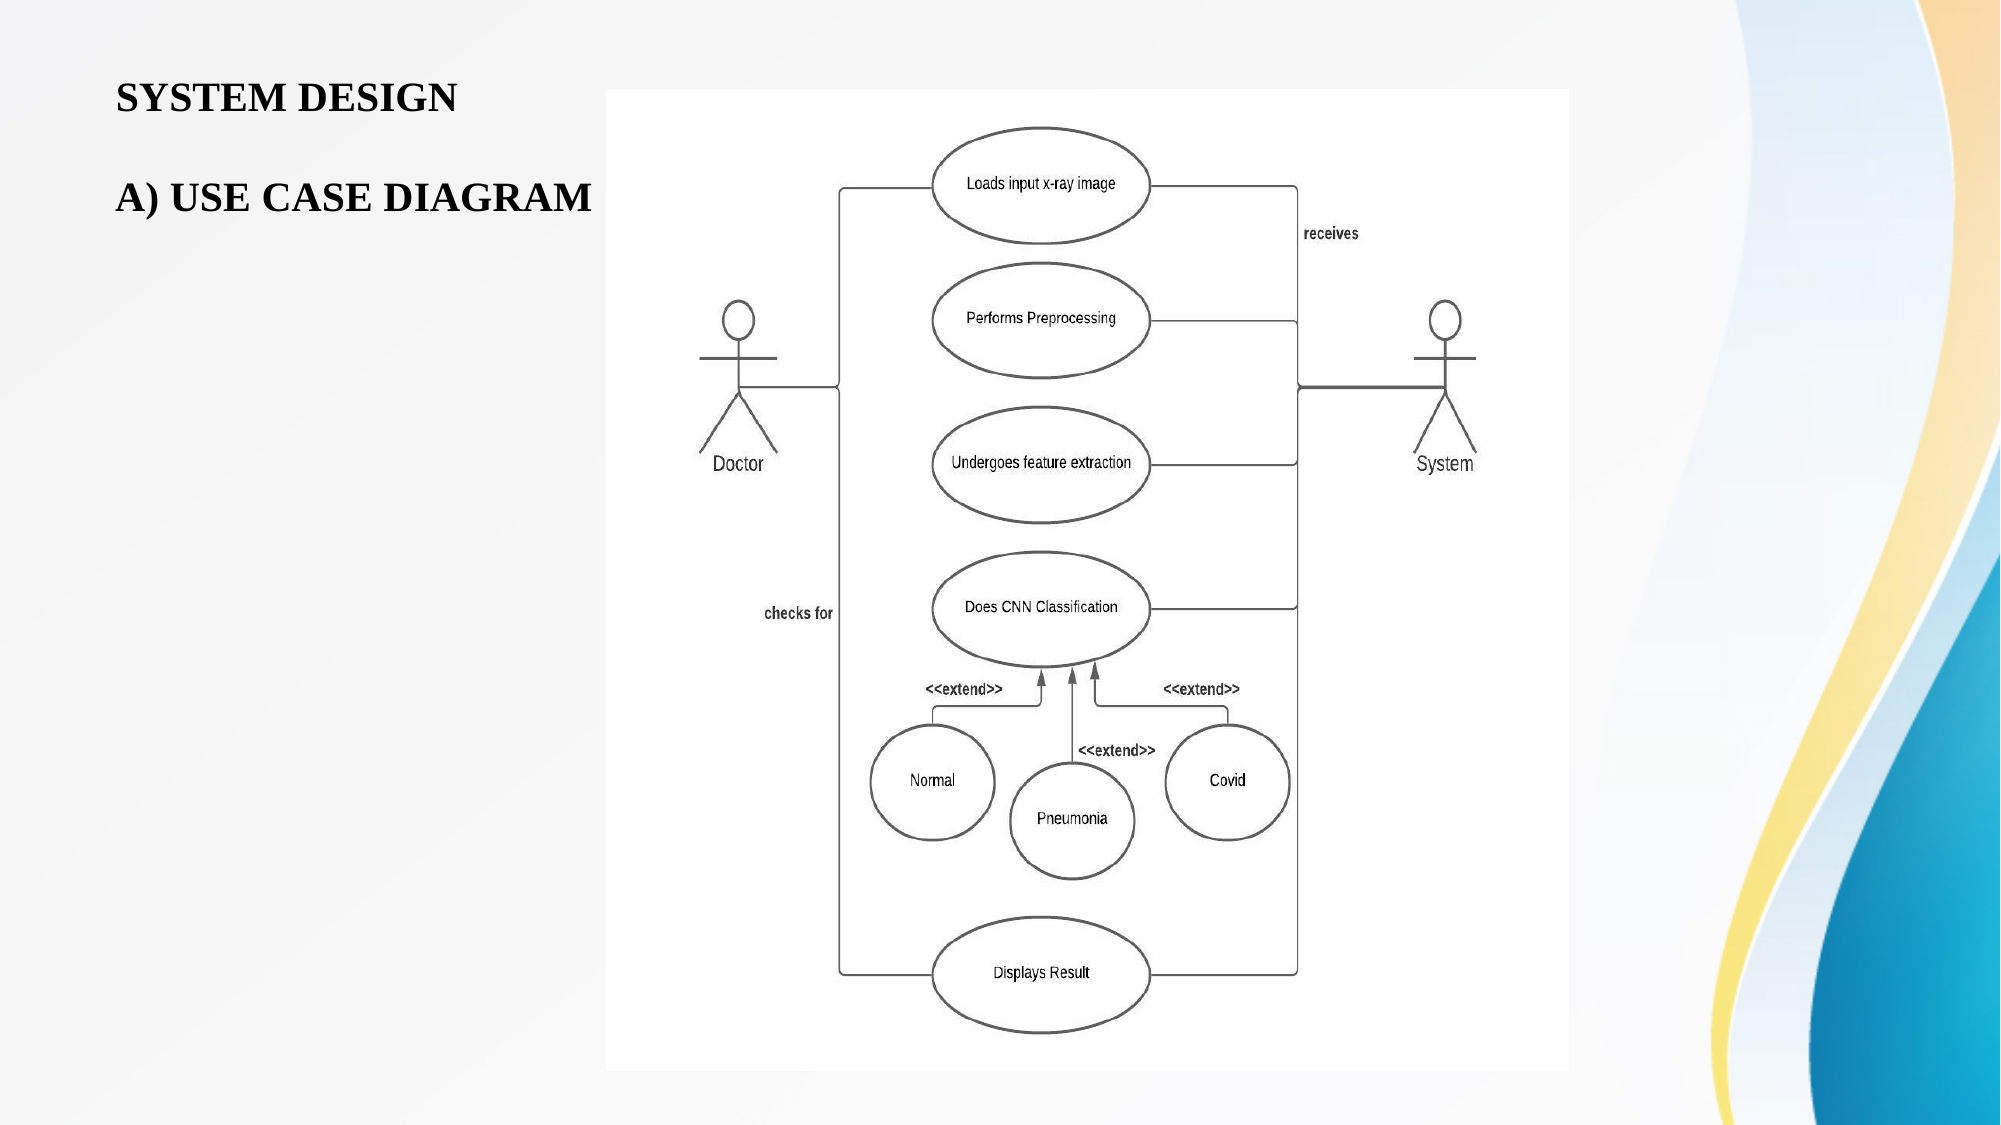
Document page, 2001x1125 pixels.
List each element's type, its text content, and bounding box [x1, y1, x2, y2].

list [606, 89, 1569, 1071]
picture [0, 0, 2001, 1125]
text_box A) USE CASE DIAGRAM [100, 162, 606, 228]
title SYSTEM DESIGN [100, 48, 715, 142]
